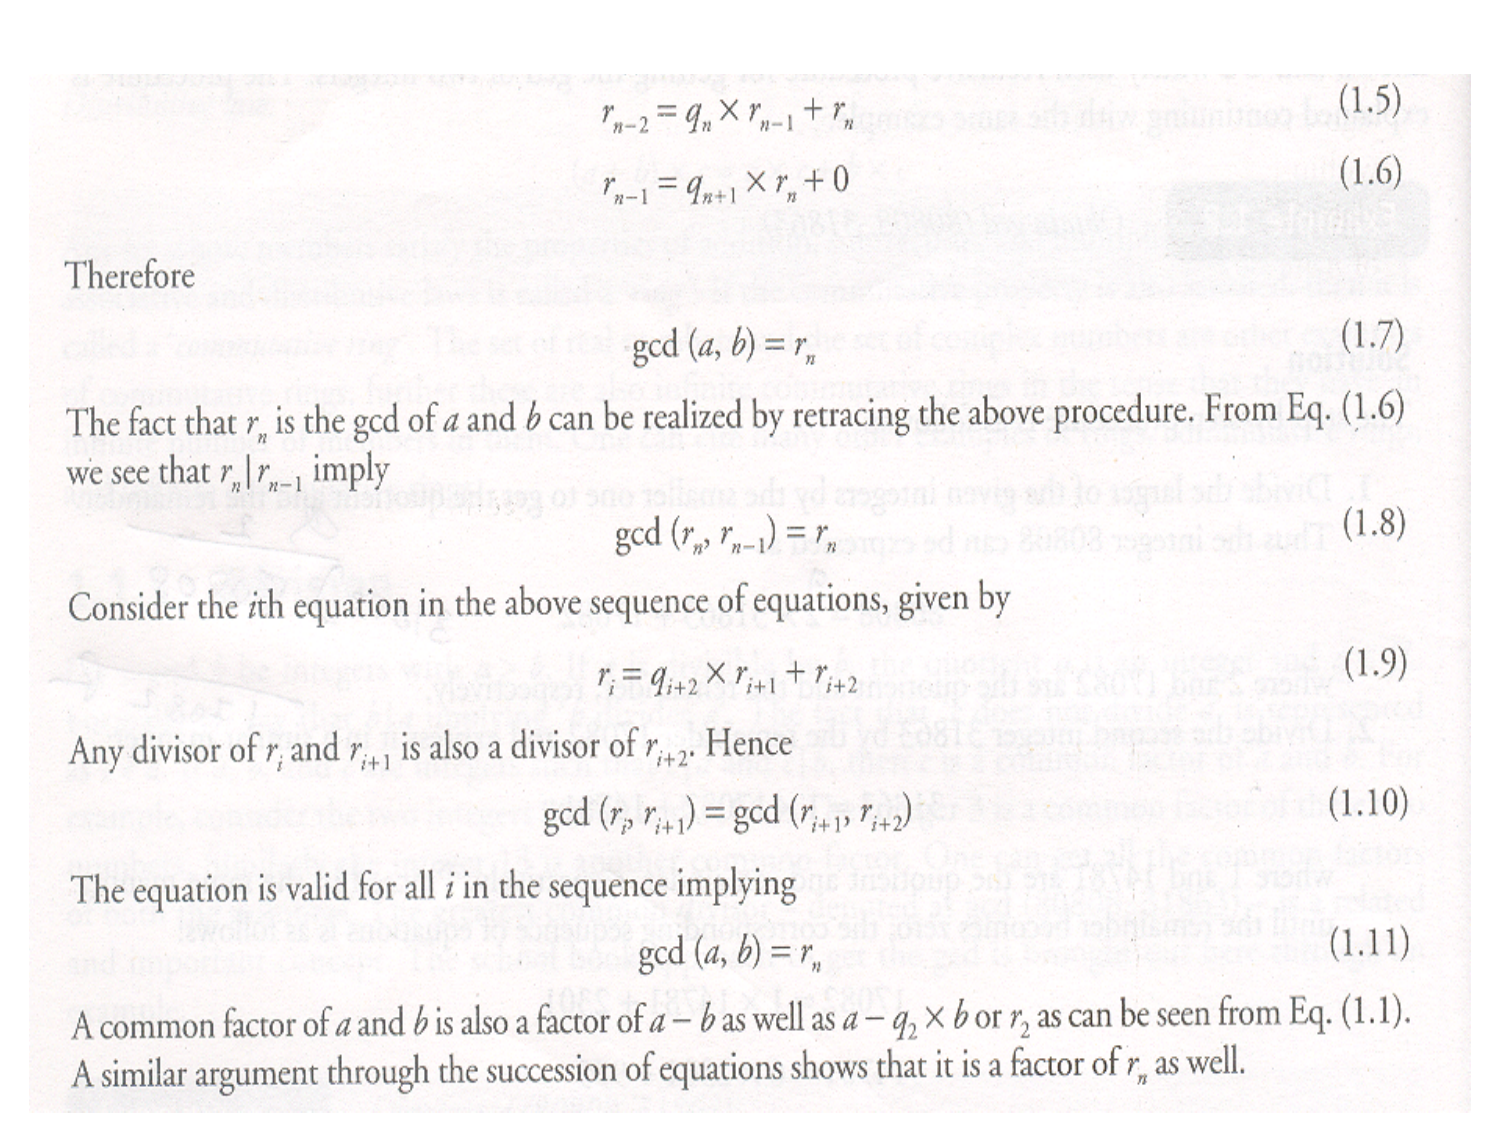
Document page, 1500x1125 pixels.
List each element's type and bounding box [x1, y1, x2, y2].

picture [29, 74, 1471, 1113]
